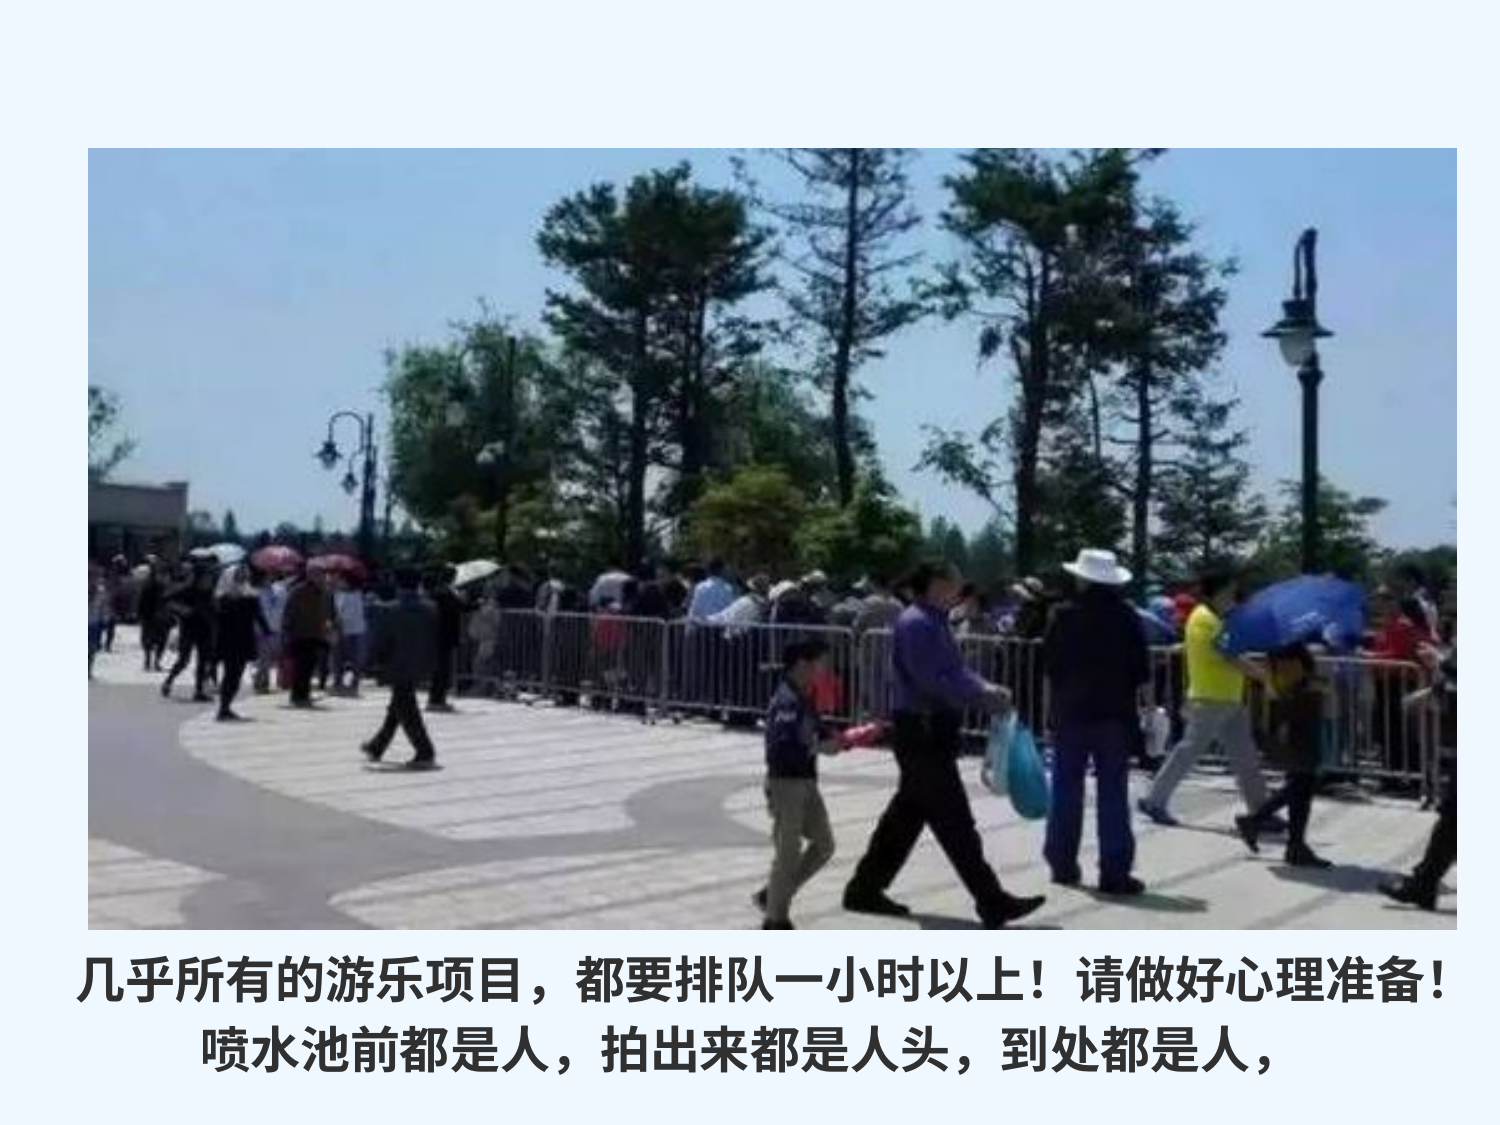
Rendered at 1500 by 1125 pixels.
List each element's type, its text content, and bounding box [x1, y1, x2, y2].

picture [87, 148, 1458, 931]
list 几乎所有的游乐项目，都要排队一小时以上！请做好心理准备！ 喷水池前都是人，拍出来都是人头，到处都是人， [52, 928, 1448, 1100]
